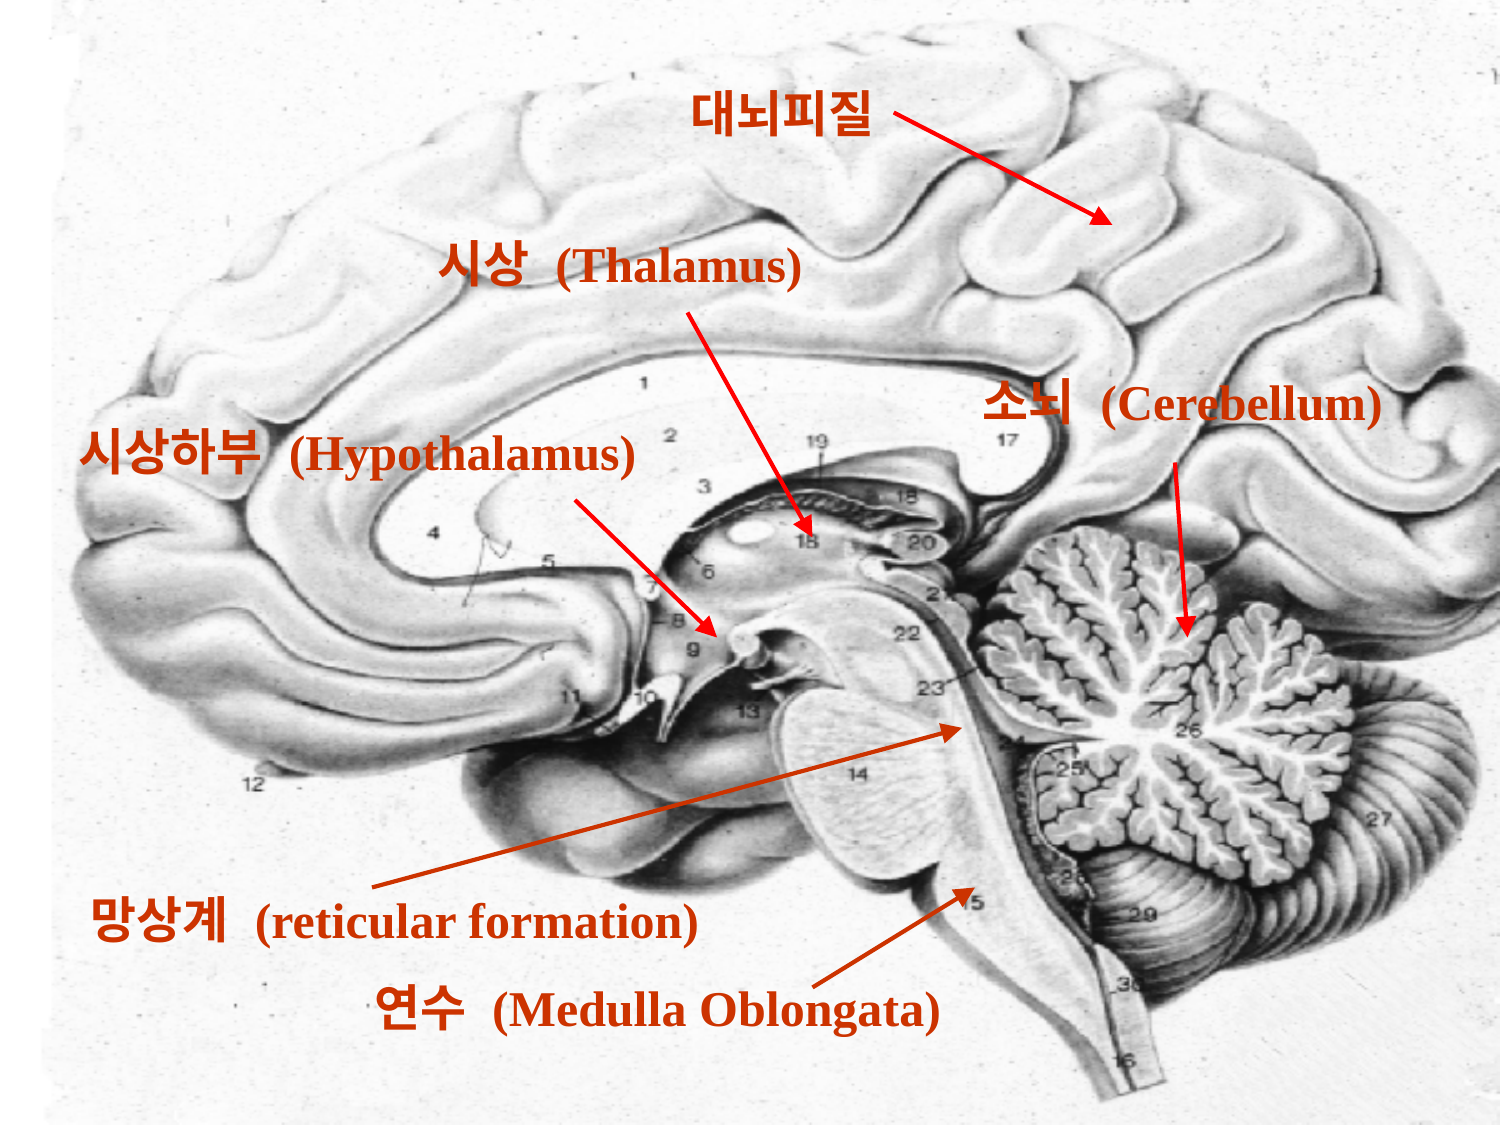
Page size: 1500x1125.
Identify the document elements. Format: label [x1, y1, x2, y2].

text_box [82, 727, 963, 988]
text_box [399, 212, 851, 538]
text_box [424, 887, 976, 1076]
picture [0, 0, 1500, 1125]
text_box [949, 349, 1426, 638]
text_box [62, 399, 718, 638]
text_box [612, 62, 1113, 226]
